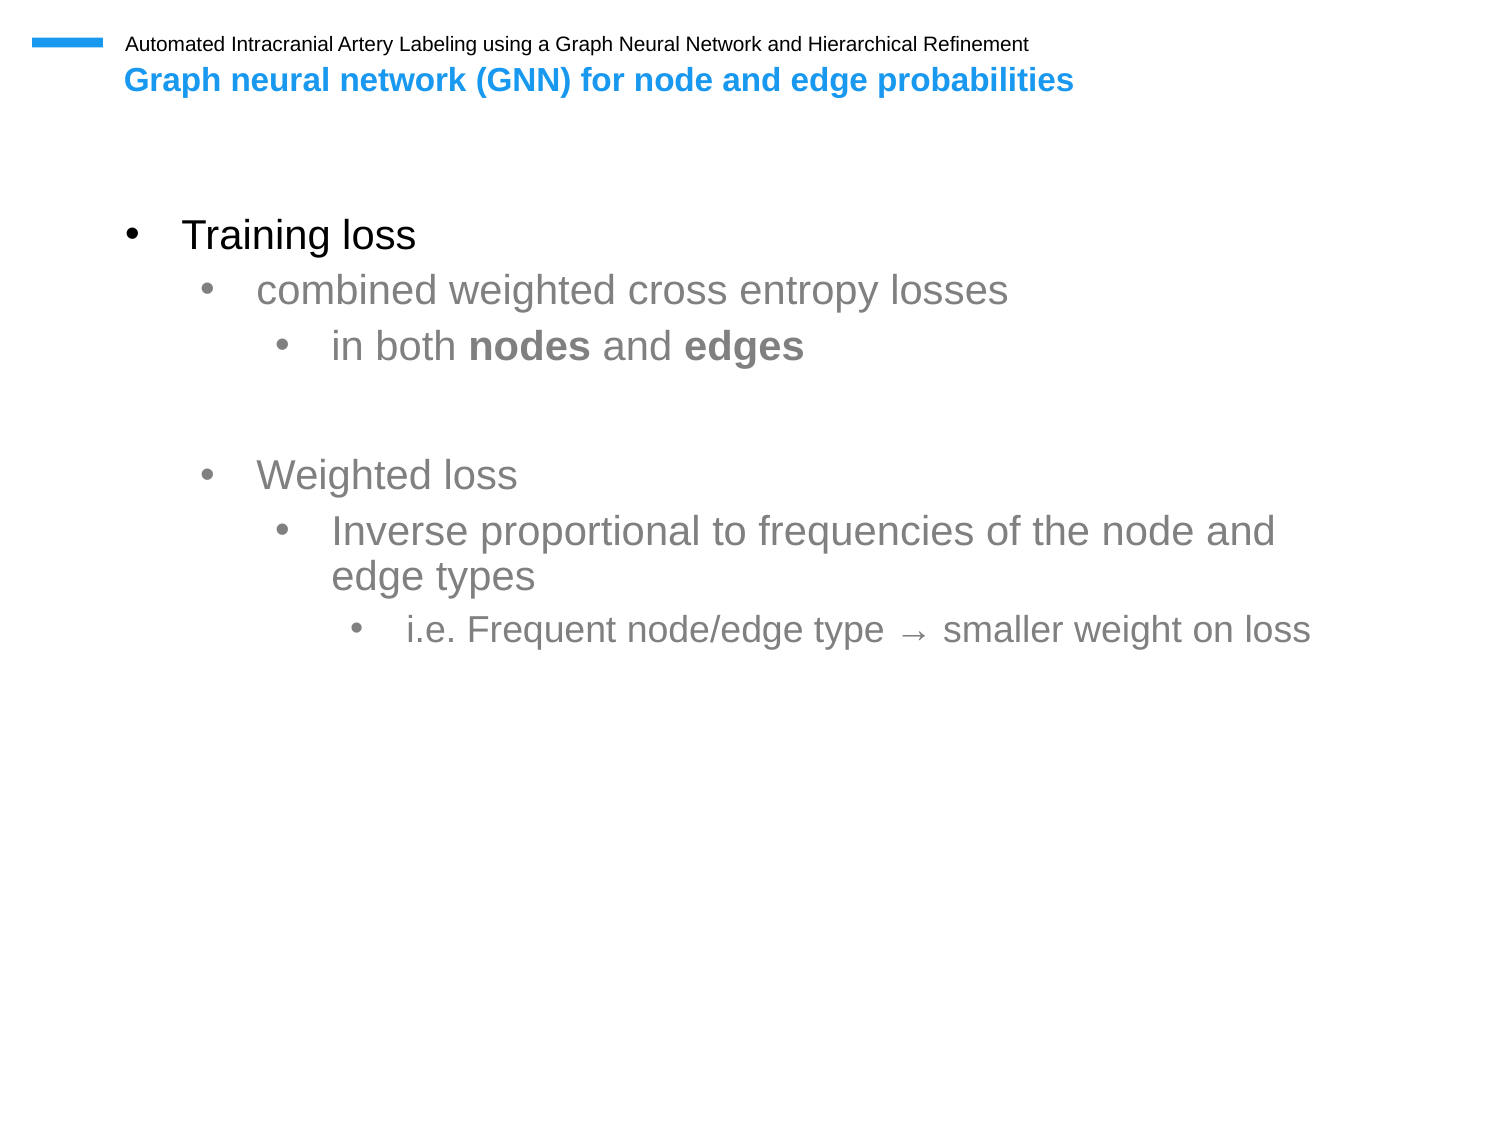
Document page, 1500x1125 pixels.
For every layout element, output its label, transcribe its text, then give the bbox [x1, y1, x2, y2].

list Graph neural network (GNN) for node and edge probabilities [108, 55, 1244, 123]
list Training loss combined weighted cross entropy losses in both nodes and edges Weighted loss Inverse proportional to frequencies of the node and edge types i.e. Frequent node/edge type → smaller weight on loss [110, 205, 1380, 920]
list Automated Intracranial Artery Labeling using a Graph Neural Network and Hierarchical Refinement [110, 26, 1131, 54]
